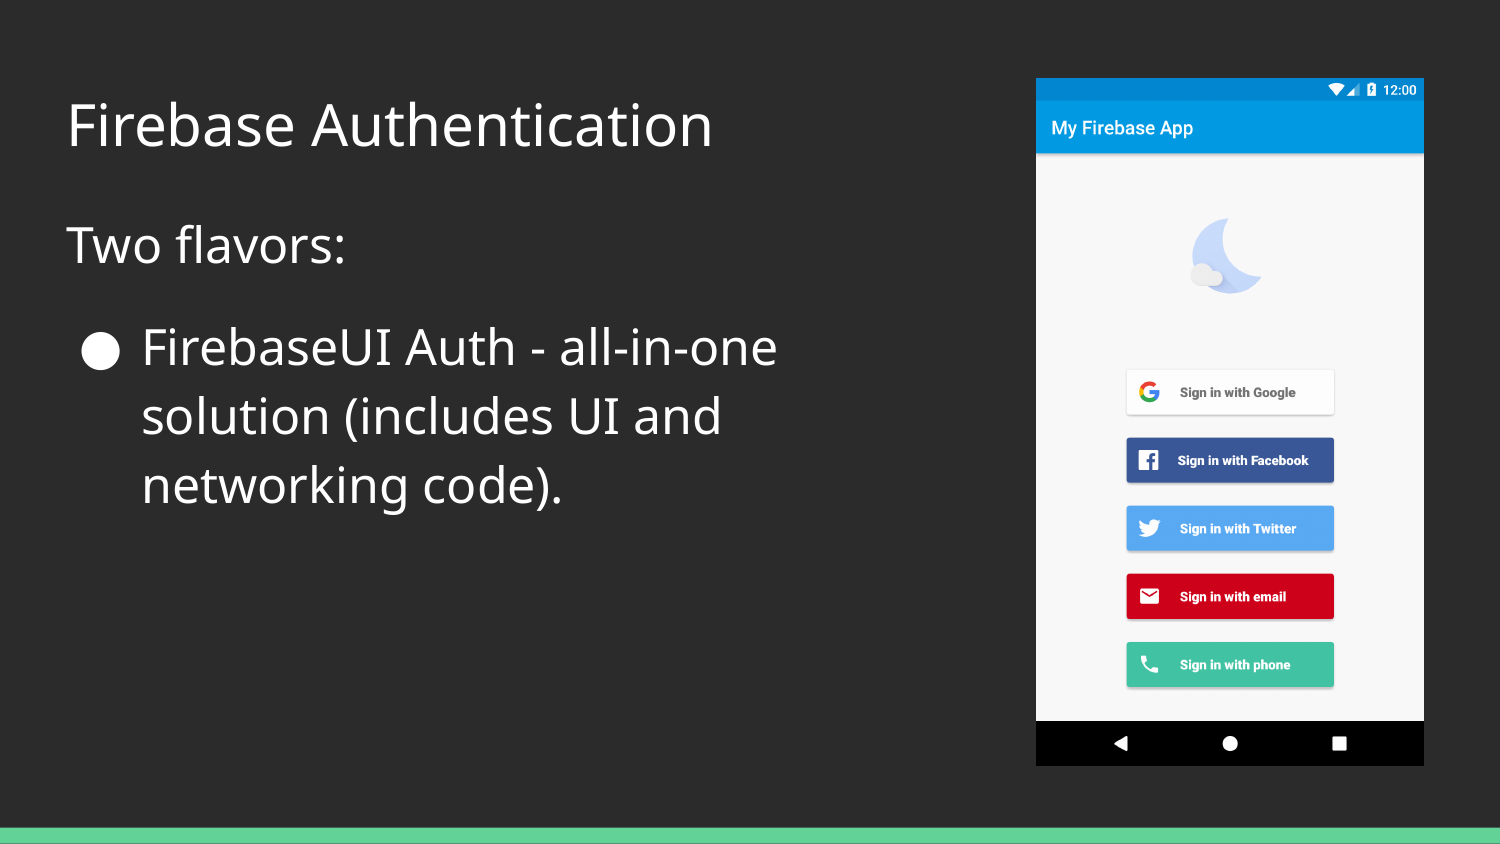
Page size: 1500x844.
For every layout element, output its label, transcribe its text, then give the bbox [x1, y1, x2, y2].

list Two flavors: FirebaseUI Auth - all-in-one solution (includes UI and networking code). [51, 189, 802, 750]
picture [1174, 125, 1180, 138]
picture [1062, 121, 1066, 134]
picture [1116, 121, 1122, 134]
picture [1036, 77, 1424, 99]
picture [1036, 154, 1424, 766]
picture [1084, 121, 1091, 134]
picture [1185, 125, 1190, 137]
picture [1127, 125, 1134, 134]
picture [1053, 121, 1058, 134]
picture [1162, 127, 1170, 132]
title Firebase Authentication [51, 72, 1449, 167]
